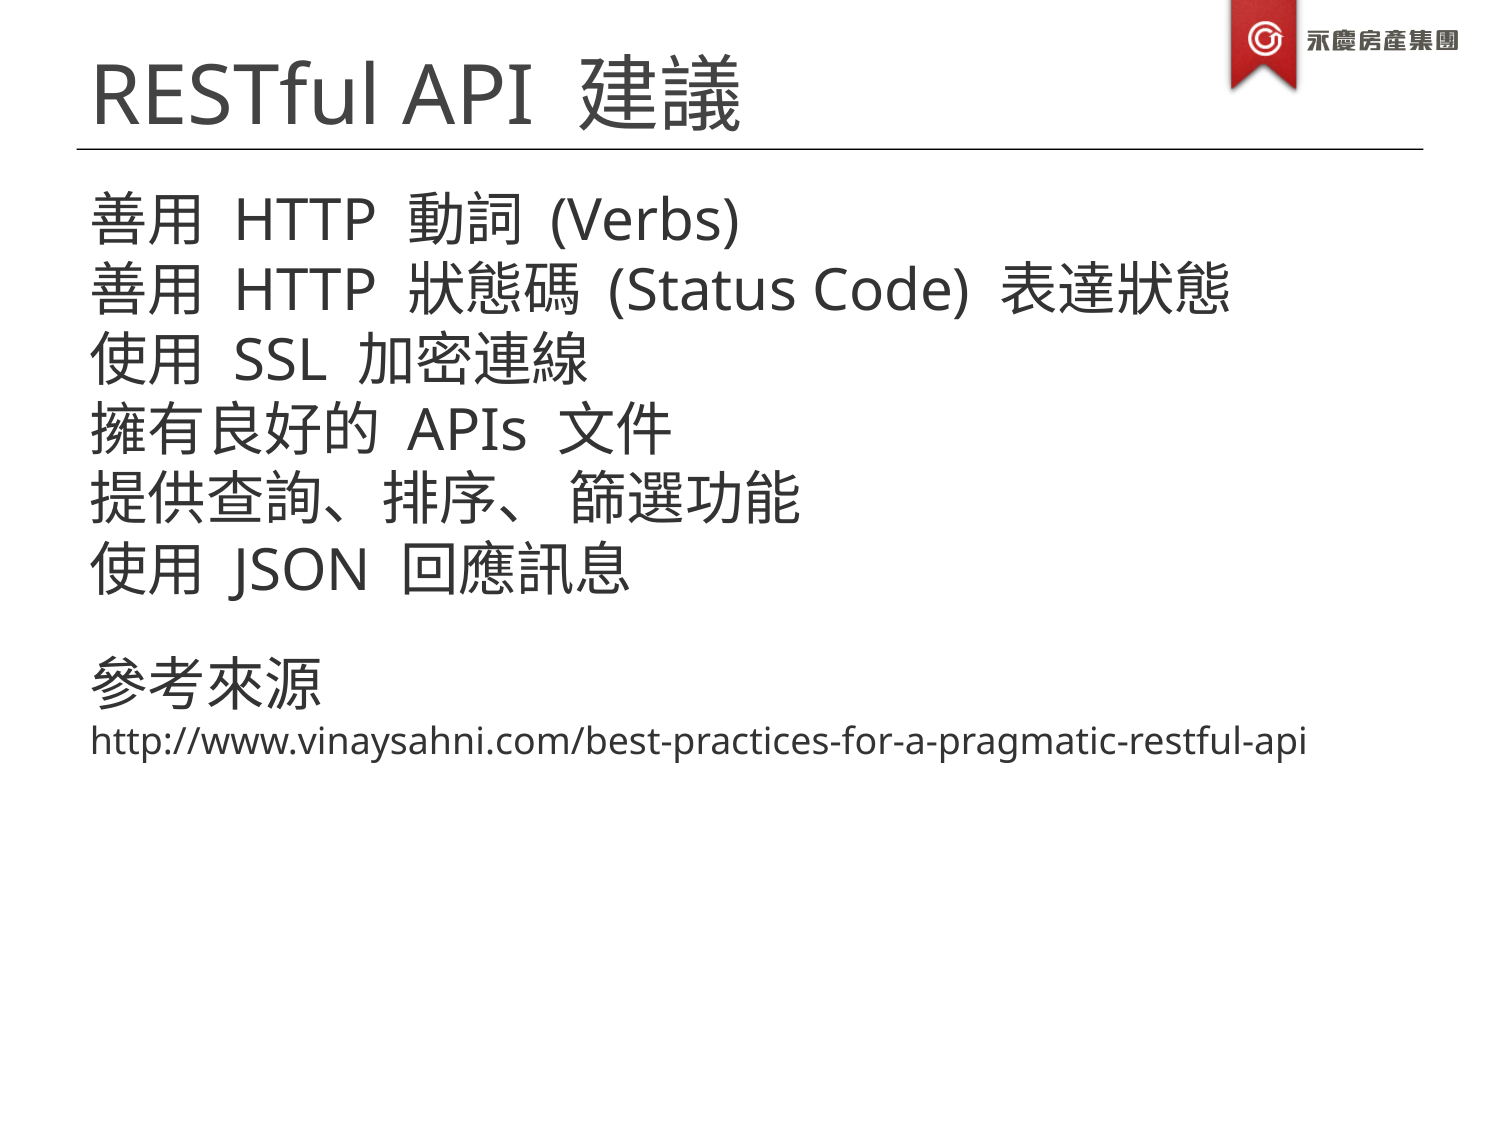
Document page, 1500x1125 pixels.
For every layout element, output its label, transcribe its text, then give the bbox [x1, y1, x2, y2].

text_box 善用 HTTP 動詞 (Verbs) 善用 HTTP 狀態碼 (Status Code) 表達狀態 使用 SSL 加密連線 擁有良好的 APIs 文件 提供查詢、排序、 篩選功能 使用 JSON 回應訊息 參考來源 http://www.vinaysahni.com/best-practices-for-a-pragmatic-restful-api [75, 174, 1425, 1011]
picture [1222, 0, 1458, 55]
text_box RESTful API 建議 [75, 45, 1425, 137]
